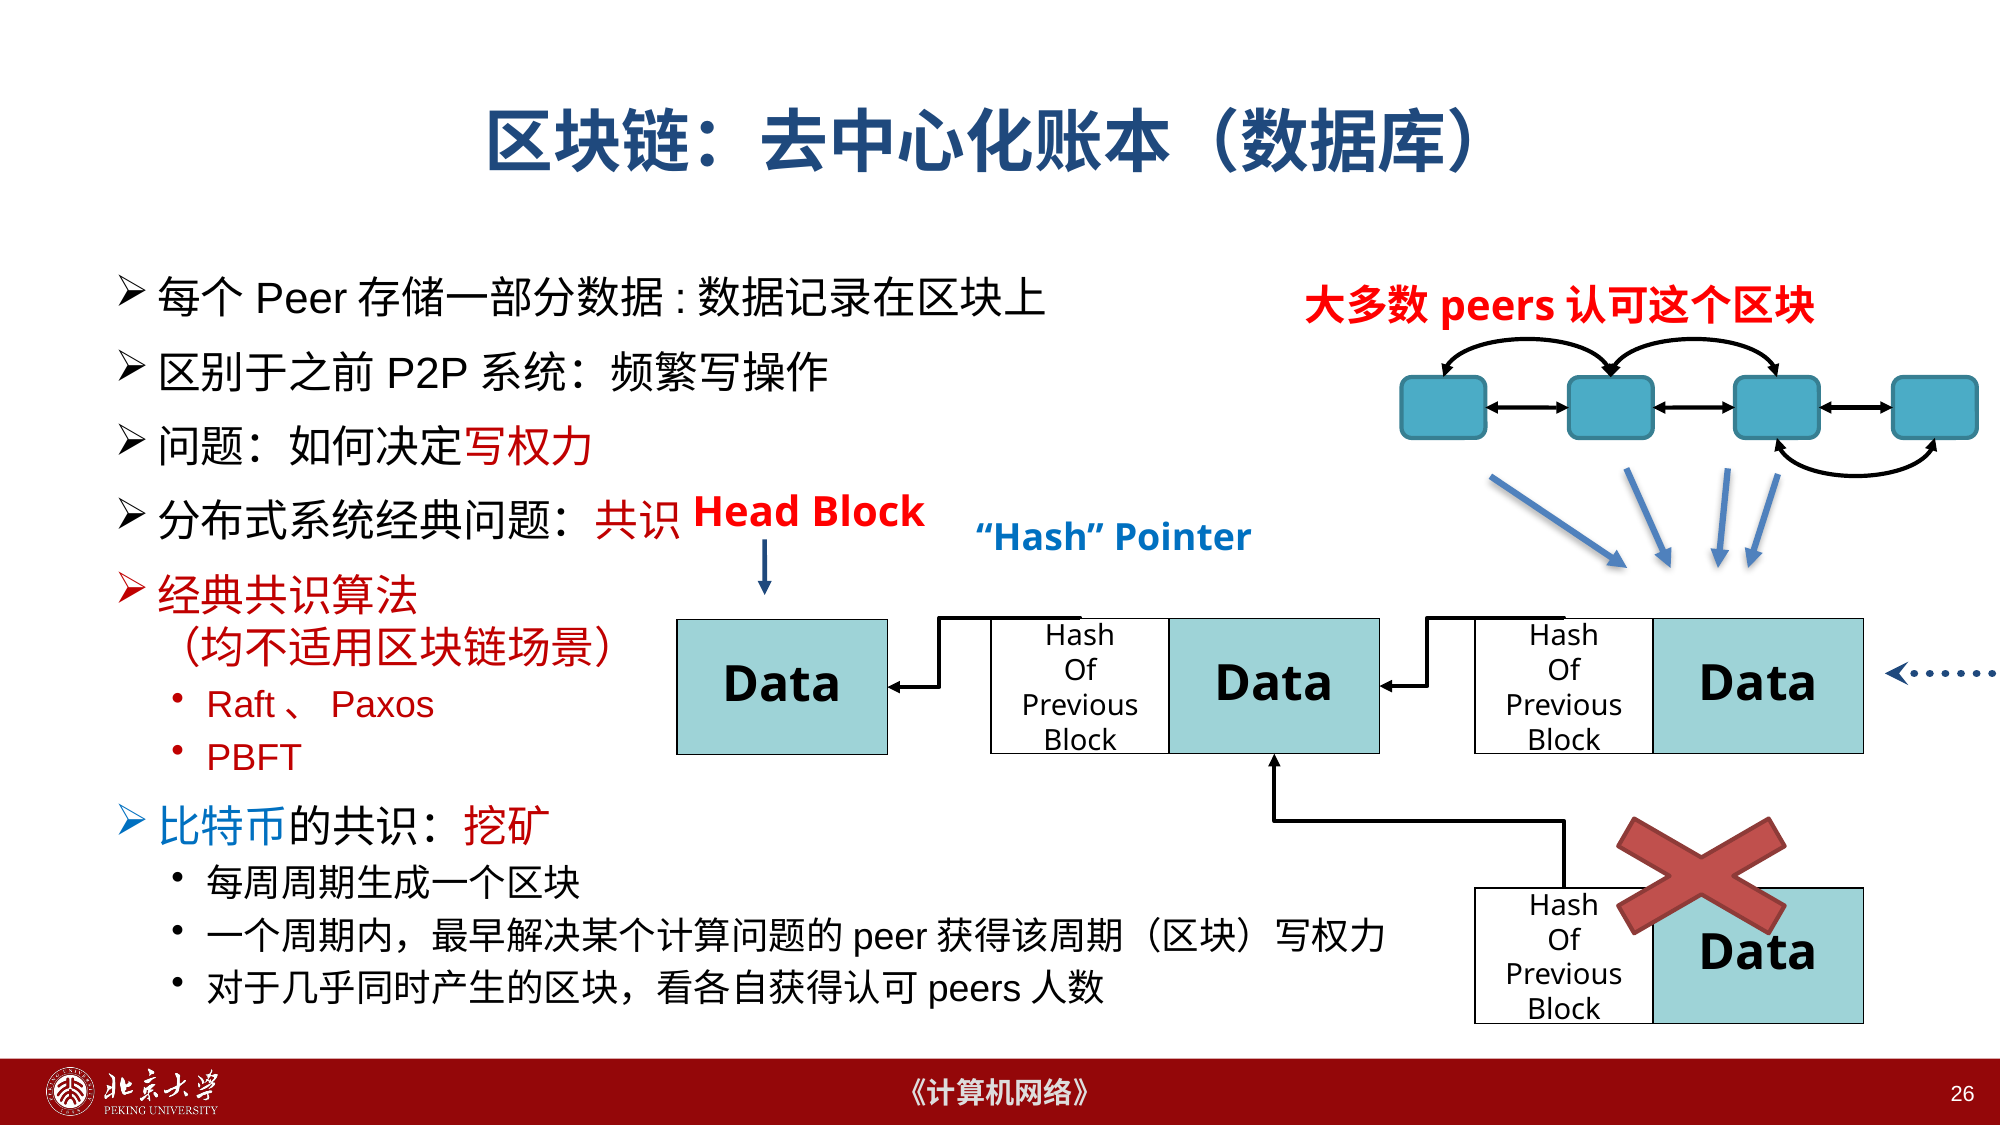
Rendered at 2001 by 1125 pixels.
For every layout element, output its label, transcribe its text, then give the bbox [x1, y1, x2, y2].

text_box [1566, 375, 1655, 441]
text_box Data [1653, 888, 1864, 1024]
text_box [1399, 374, 1488, 441]
text_box Data [677, 619, 888, 755]
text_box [1490, 475, 1620, 569]
text_box 大多数peers认可这个区块 [1112, 281, 2000, 337]
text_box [949, 556, 1019, 750]
list 每个Peer存储一部分数据:数据记录在区块上 区别于之前P2P系统：频繁写操作 问题：如何决定写权力 分布式系统经典问题：共识 经典共识算法 （均不适用区块链场景） Raft、Paxos PBFT 比特币的共识：挖矿 每周周期生成一个区块 一个周期内，最早解决某个计算问题的peer获得该周期（区块）写权力 对于几乎同时产生的区块，看各自获得认可peers人数 [99, 262, 1900, 1005]
text_box [1618, 818, 1785, 934]
text_box Data [1170, 618, 1380, 754]
text_box Hash Of Previous Block [1022, 618, 1170, 754]
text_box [1351, 675, 1487, 966]
text_box Head Block [651, 486, 967, 542]
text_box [1626, 468, 1671, 569]
text_box “Hash” Pointer [916, 514, 1312, 566]
text_box [1890, 374, 1979, 441]
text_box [1717, 468, 1729, 569]
text_box Data [1653, 618, 1864, 754]
slide_number 26 [1522, 1072, 1990, 1125]
text_box Hash Of Previous Block [1475, 888, 1653, 1024]
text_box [1747, 473, 1779, 569]
text_box [1732, 374, 1821, 441]
text_box [1884, 667, 1898, 680]
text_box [1437, 559, 1506, 745]
text_box [758, 539, 771, 595]
text_box Hash Of Previous Block [1492, 618, 1653, 754]
picture [46, 1067, 218, 1116]
title 区块链：去中心化账本（数据库） [99, 45, 1900, 233]
